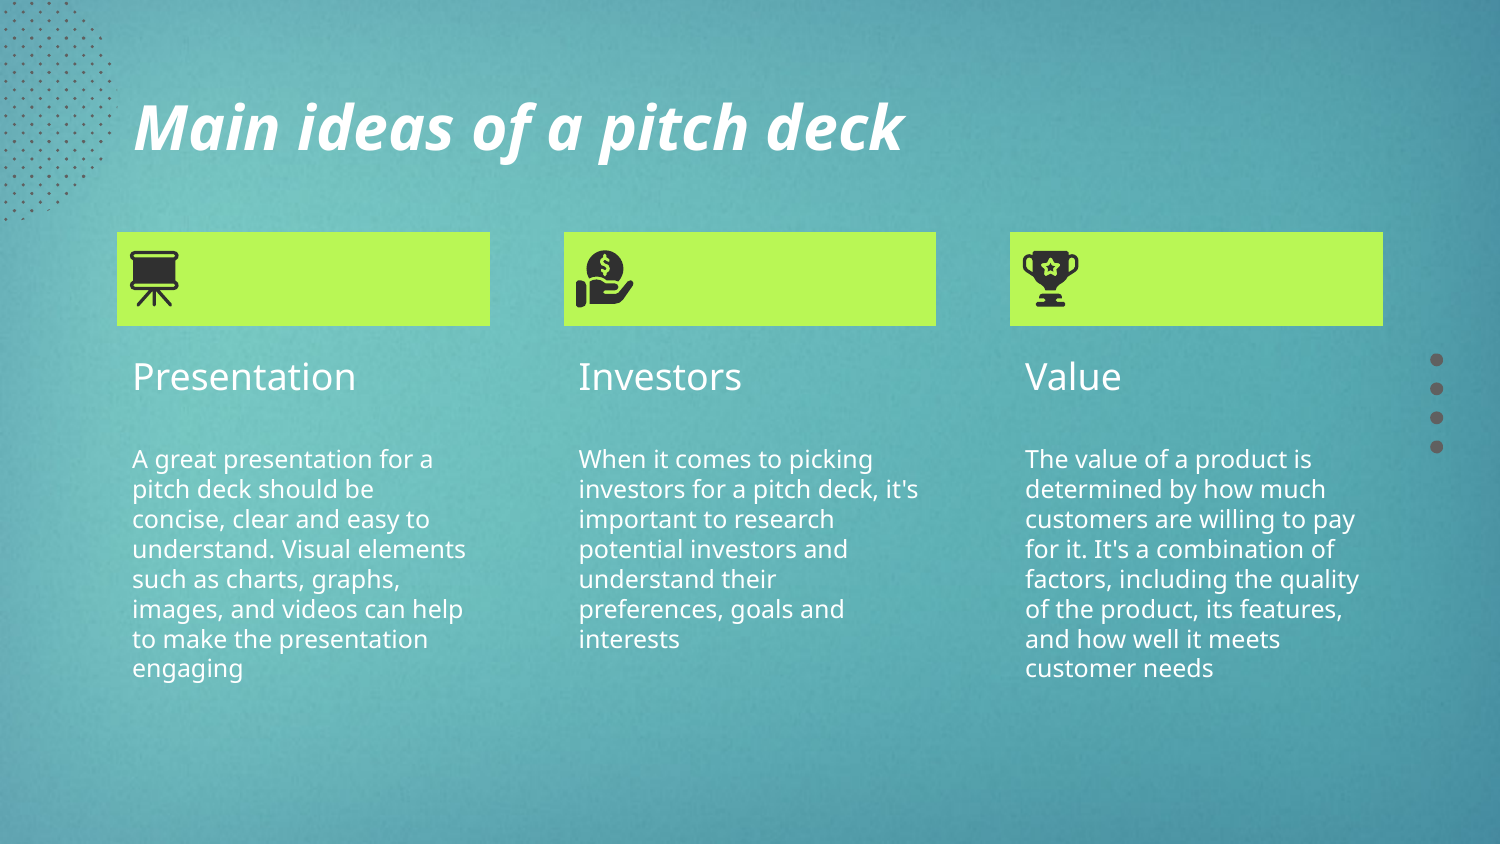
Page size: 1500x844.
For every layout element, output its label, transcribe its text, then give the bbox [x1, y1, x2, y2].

text_box [1010, 231, 1383, 326]
title Main ideas of a pitch deck [118, 72, 1382, 167]
text_box [563, 231, 937, 326]
subtitle The value of a product is determined by how much customers are willing to pay for it. It's a combination of factors, including the quality of the product, its features, and how well it meets customer needs [1010, 428, 1383, 700]
text_box [116, 231, 490, 326]
subtitle Presentation [116, 341, 490, 414]
picture [0, 0, 1500, 844]
subtitle Value [1010, 341, 1383, 414]
subtitle Investors [563, 341, 937, 414]
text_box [575, 250, 635, 308]
text_box [129, 250, 179, 307]
subtitle When it comes to picking investors for a pitch deck, it's important to research potential investors and understand their preferences, goals and interests [563, 428, 937, 700]
subtitle A great presentation for a pitch deck should be concise, clear and easy to understand. Visual elements such as charts, graphs, images, and videos can help to make the presentation engaging [116, 428, 490, 700]
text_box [1022, 250, 1079, 307]
